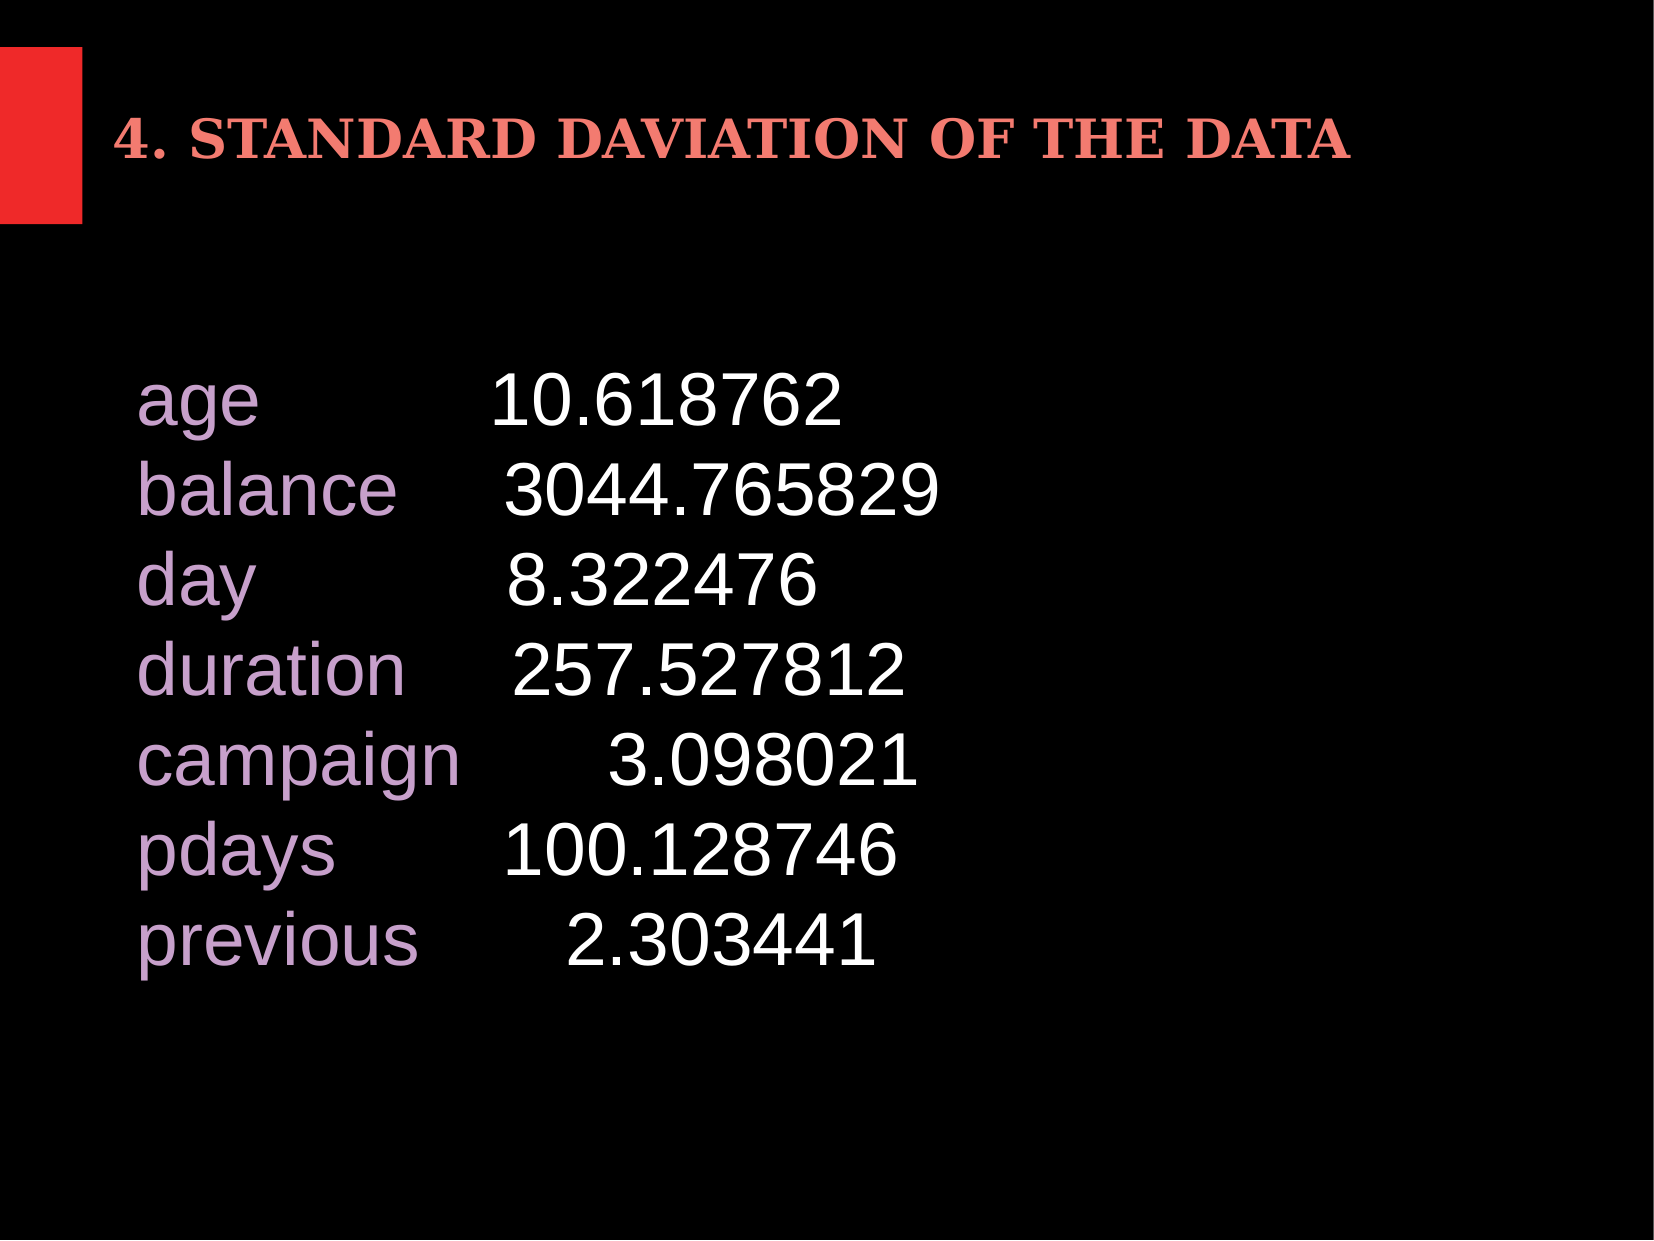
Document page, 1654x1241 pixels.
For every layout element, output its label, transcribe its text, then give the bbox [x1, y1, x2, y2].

text_box 4. STANDARD DAVIATION OF THE DATA [98, 6, 1607, 225]
text_box age 10.618762 balance 3044.765829 day 8.322476 duration 257.527812 campaign 3.098021 pdays 100.128746 previous 2.303441 [121, 342, 1311, 1075]
